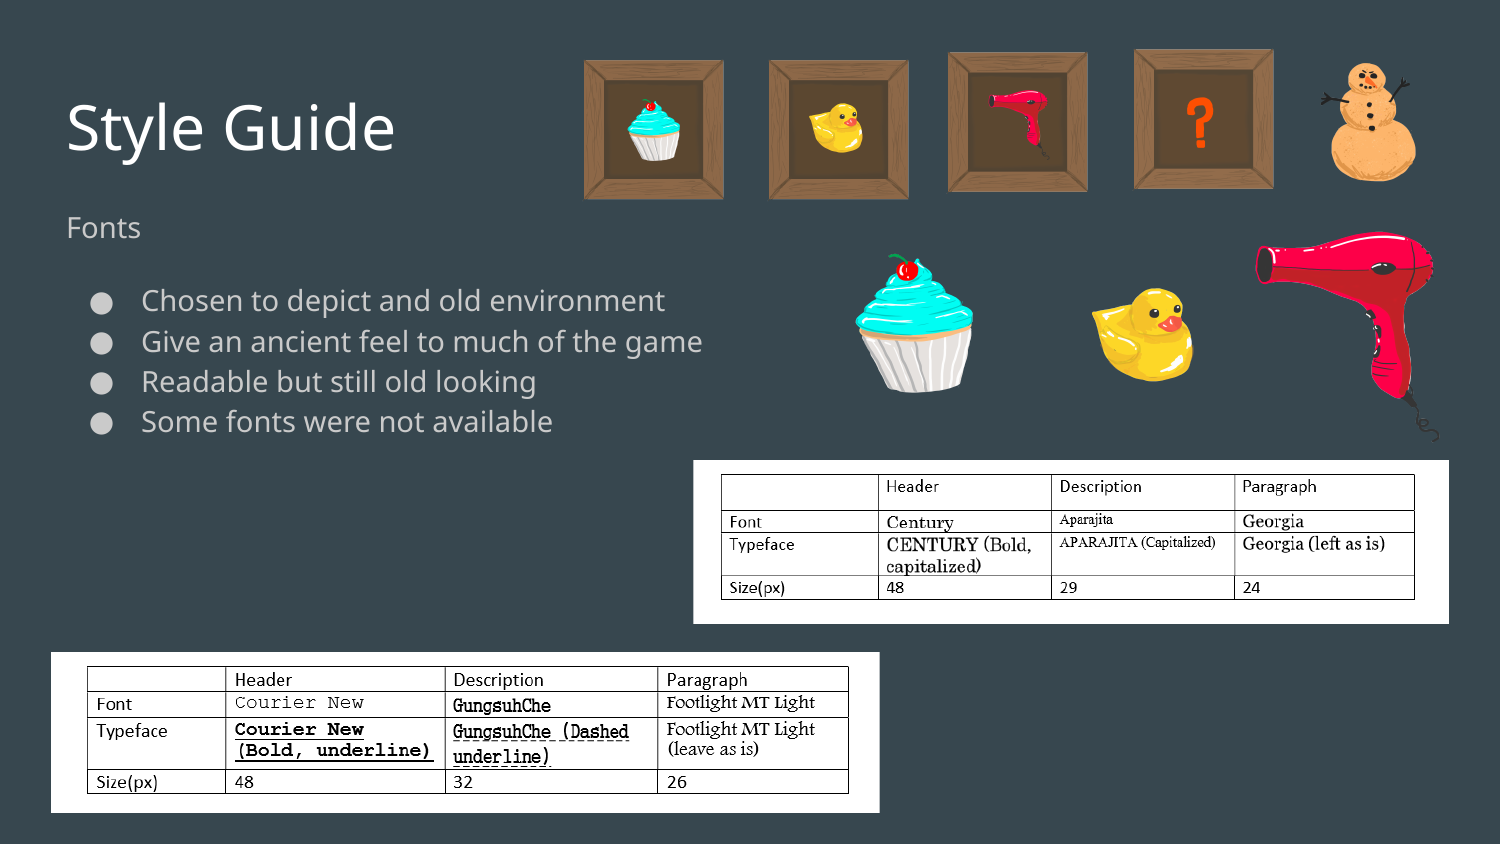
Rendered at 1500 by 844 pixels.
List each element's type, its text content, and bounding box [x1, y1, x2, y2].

picture [50, 652, 880, 813]
picture [533, 0, 1500, 624]
title Style Guide [51, 72, 528, 167]
list Fonts Chosen to depict and old environment Give an ancient feel to much of the game Readable but still old looking Some fonts were not available [51, 189, 796, 452]
